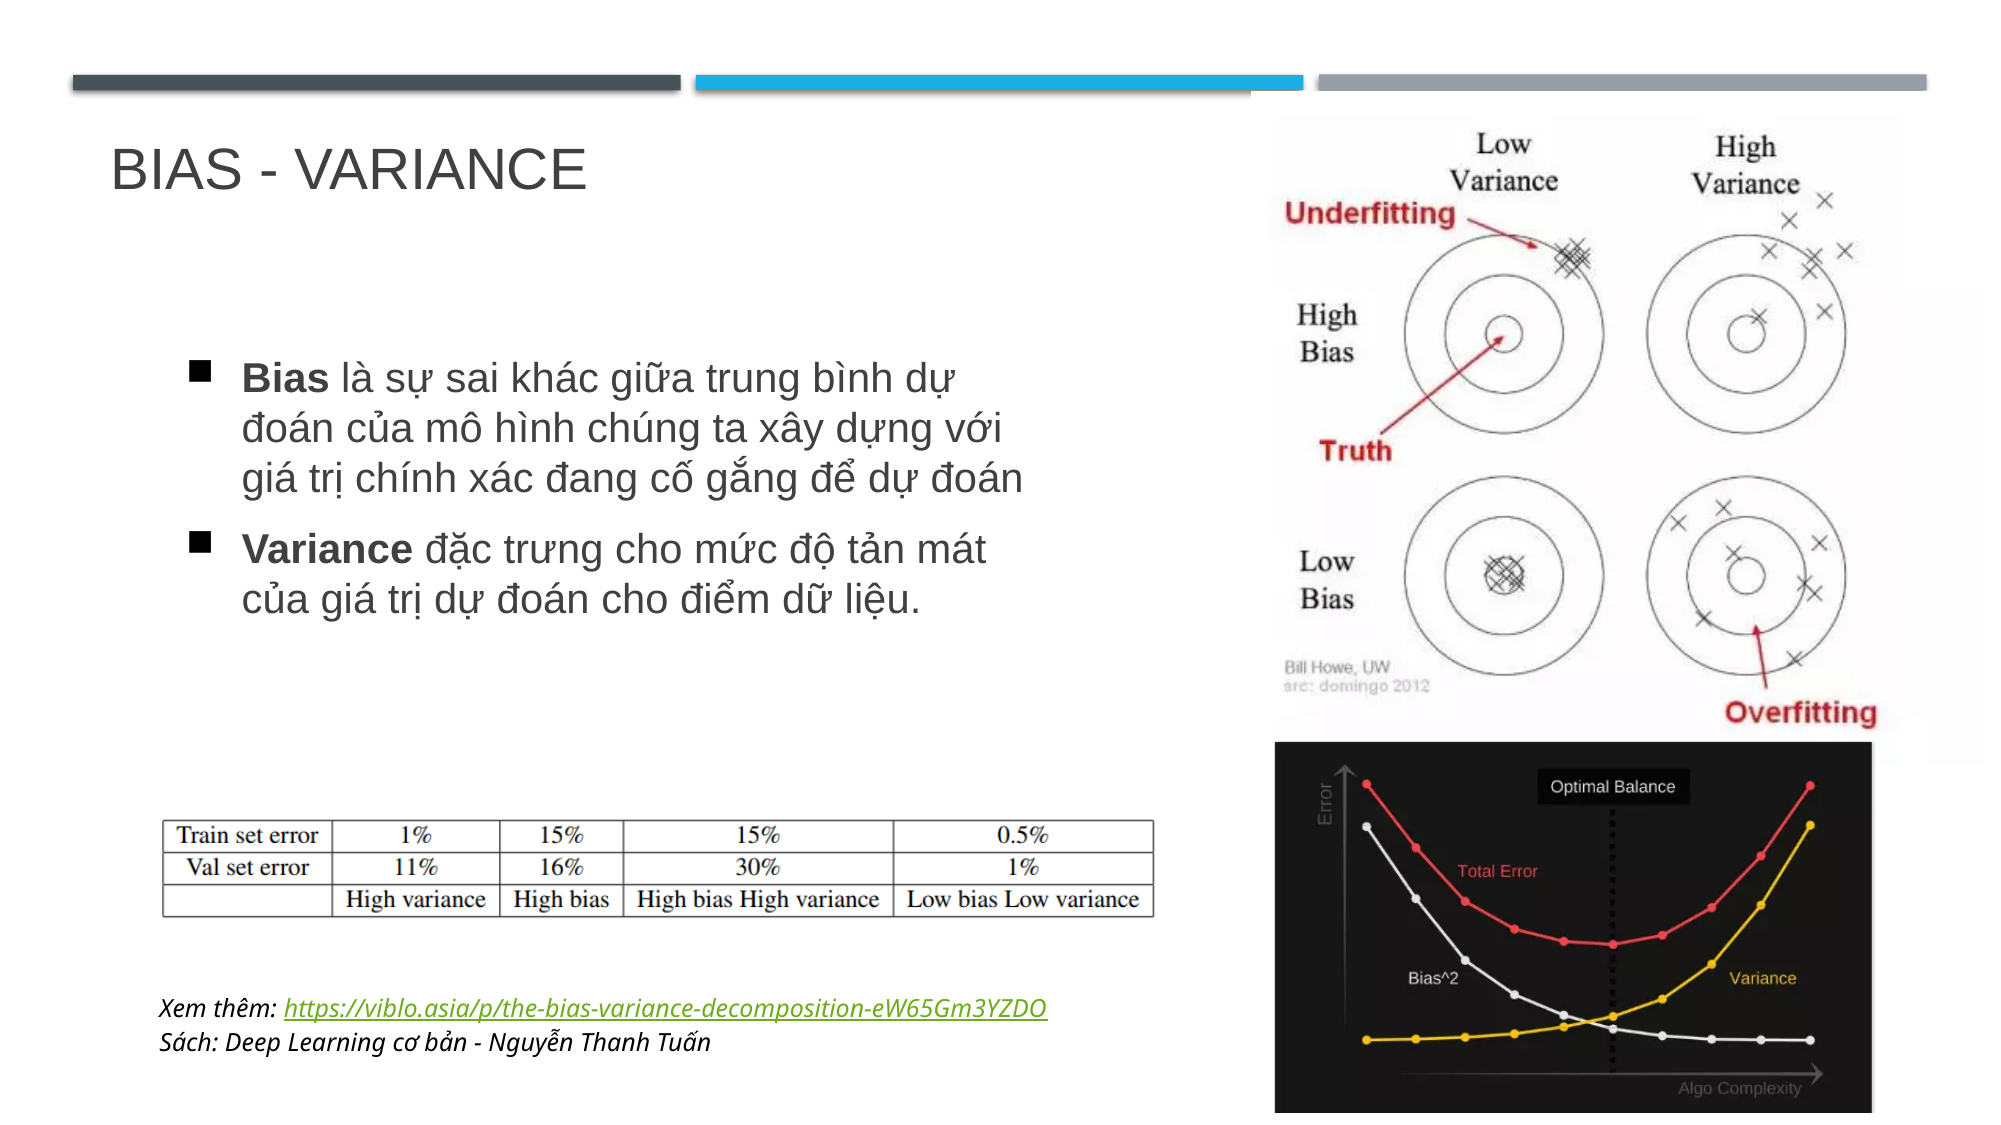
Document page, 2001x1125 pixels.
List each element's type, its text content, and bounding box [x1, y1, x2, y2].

picture [1251, 90, 1984, 1113]
title Bias - variance [95, 13, 1905, 209]
list Bias là sự sai khác giữa trung bình dự đoán của mô hình chúng ta xây dựng với giá trị chính xác đang cố gắng để dự đoán Variance đặc trưng cho mức độ tản mát của giá trị dự đoán cho điểm dữ liệu. [95, 250, 1047, 724]
picture [148, 801, 1167, 928]
text_box Xem thêm: https://viblo.asia/p/the-bias-variance-decomposition-eW65Gm3YZDO Sách: Deep Learning cơ bản - Nguyễn Thanh Tuấn [144, 985, 1145, 1064]
